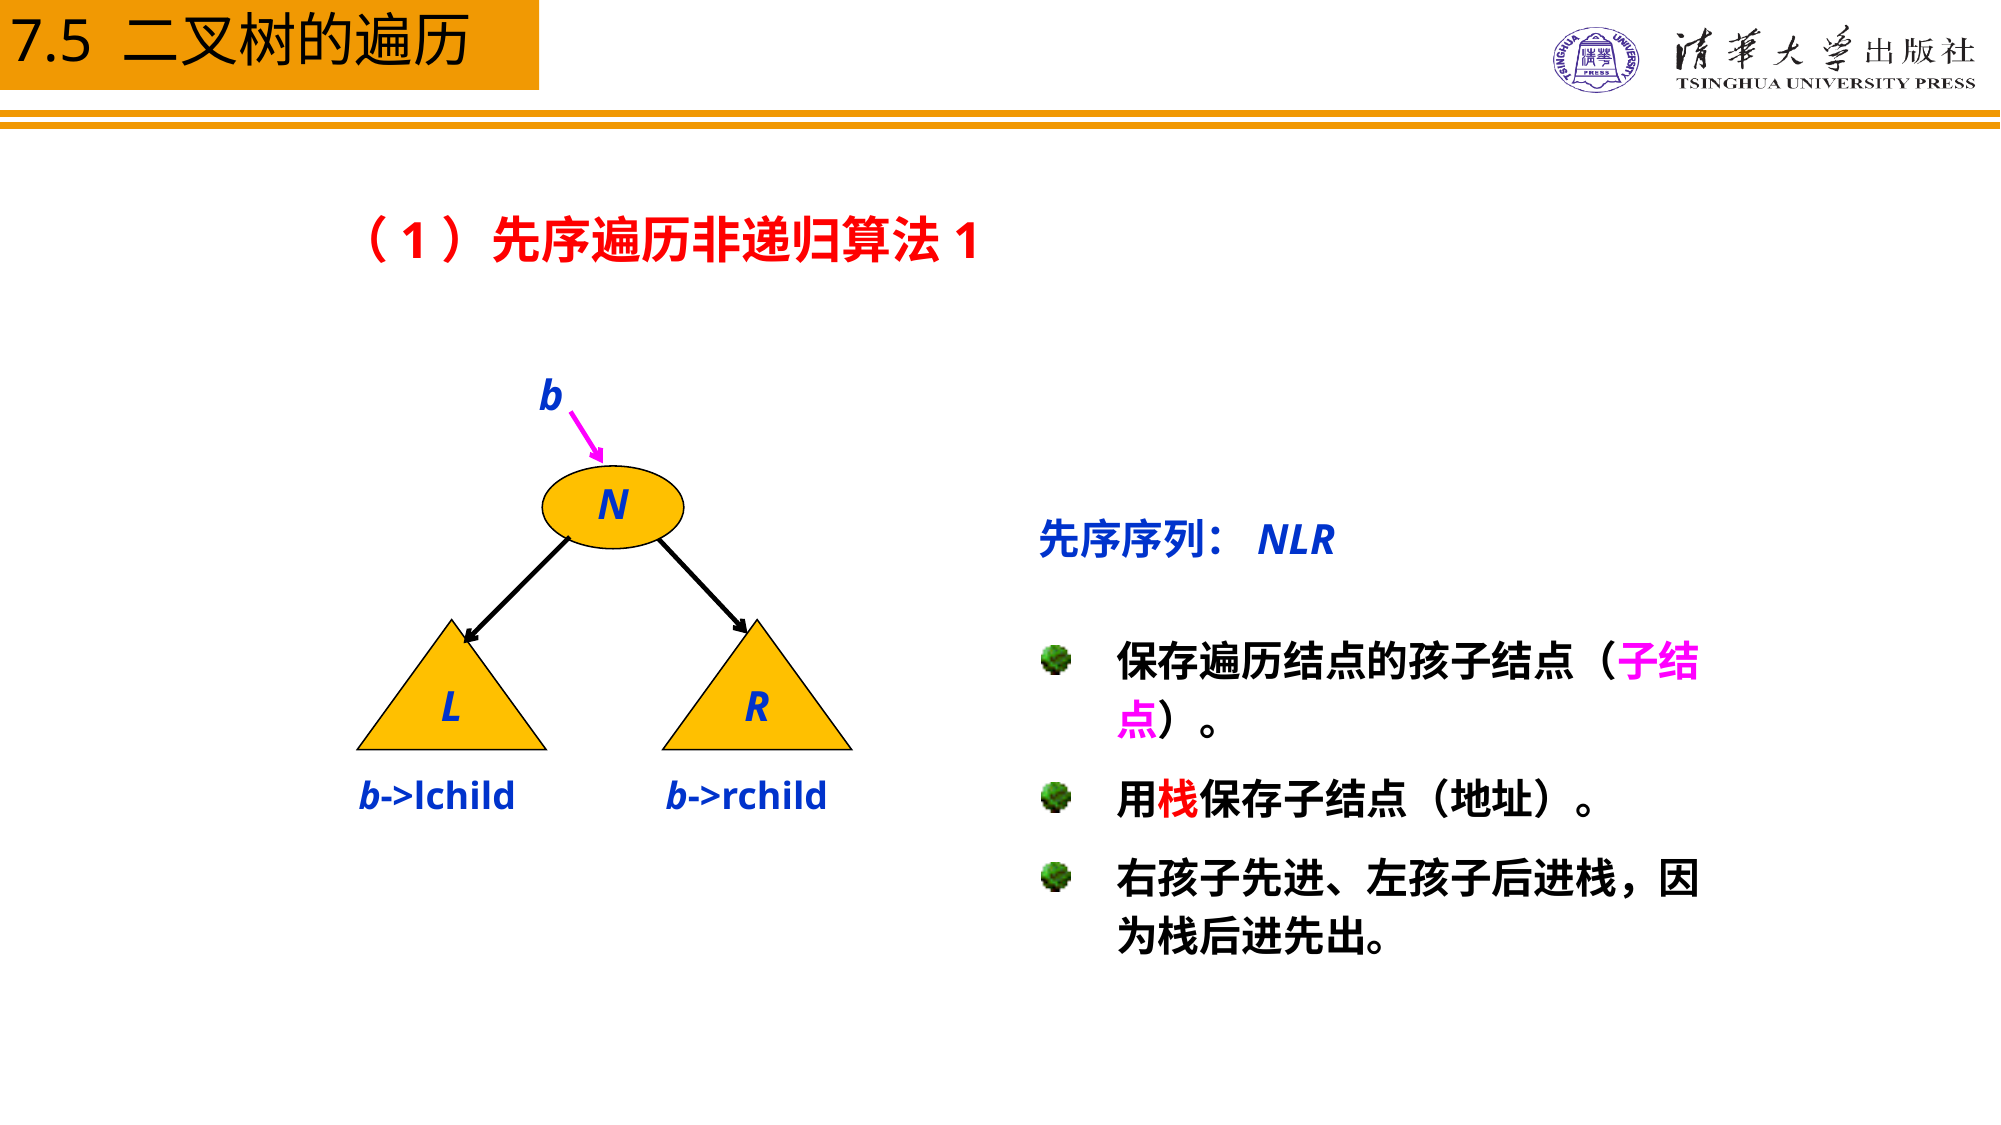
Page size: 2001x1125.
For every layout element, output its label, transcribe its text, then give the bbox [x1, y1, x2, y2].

text_box （1）先序遍历非递归算法1 [323, 212, 1000, 276]
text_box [343, 371, 900, 825]
picture [1041, 782, 1071, 813]
picture [1041, 862, 1071, 892]
picture [1504, 0, 2001, 144]
text_box 保存遍历结点的孩子结点（子结点）。 用栈保存子结点（地址）。 右孩子先进、左孩子后进栈，因为栈后进先出。 [1010, 607, 1752, 980]
text_box 先序序列：NLR [1023, 515, 1352, 570]
picture [1041, 645, 1071, 675]
